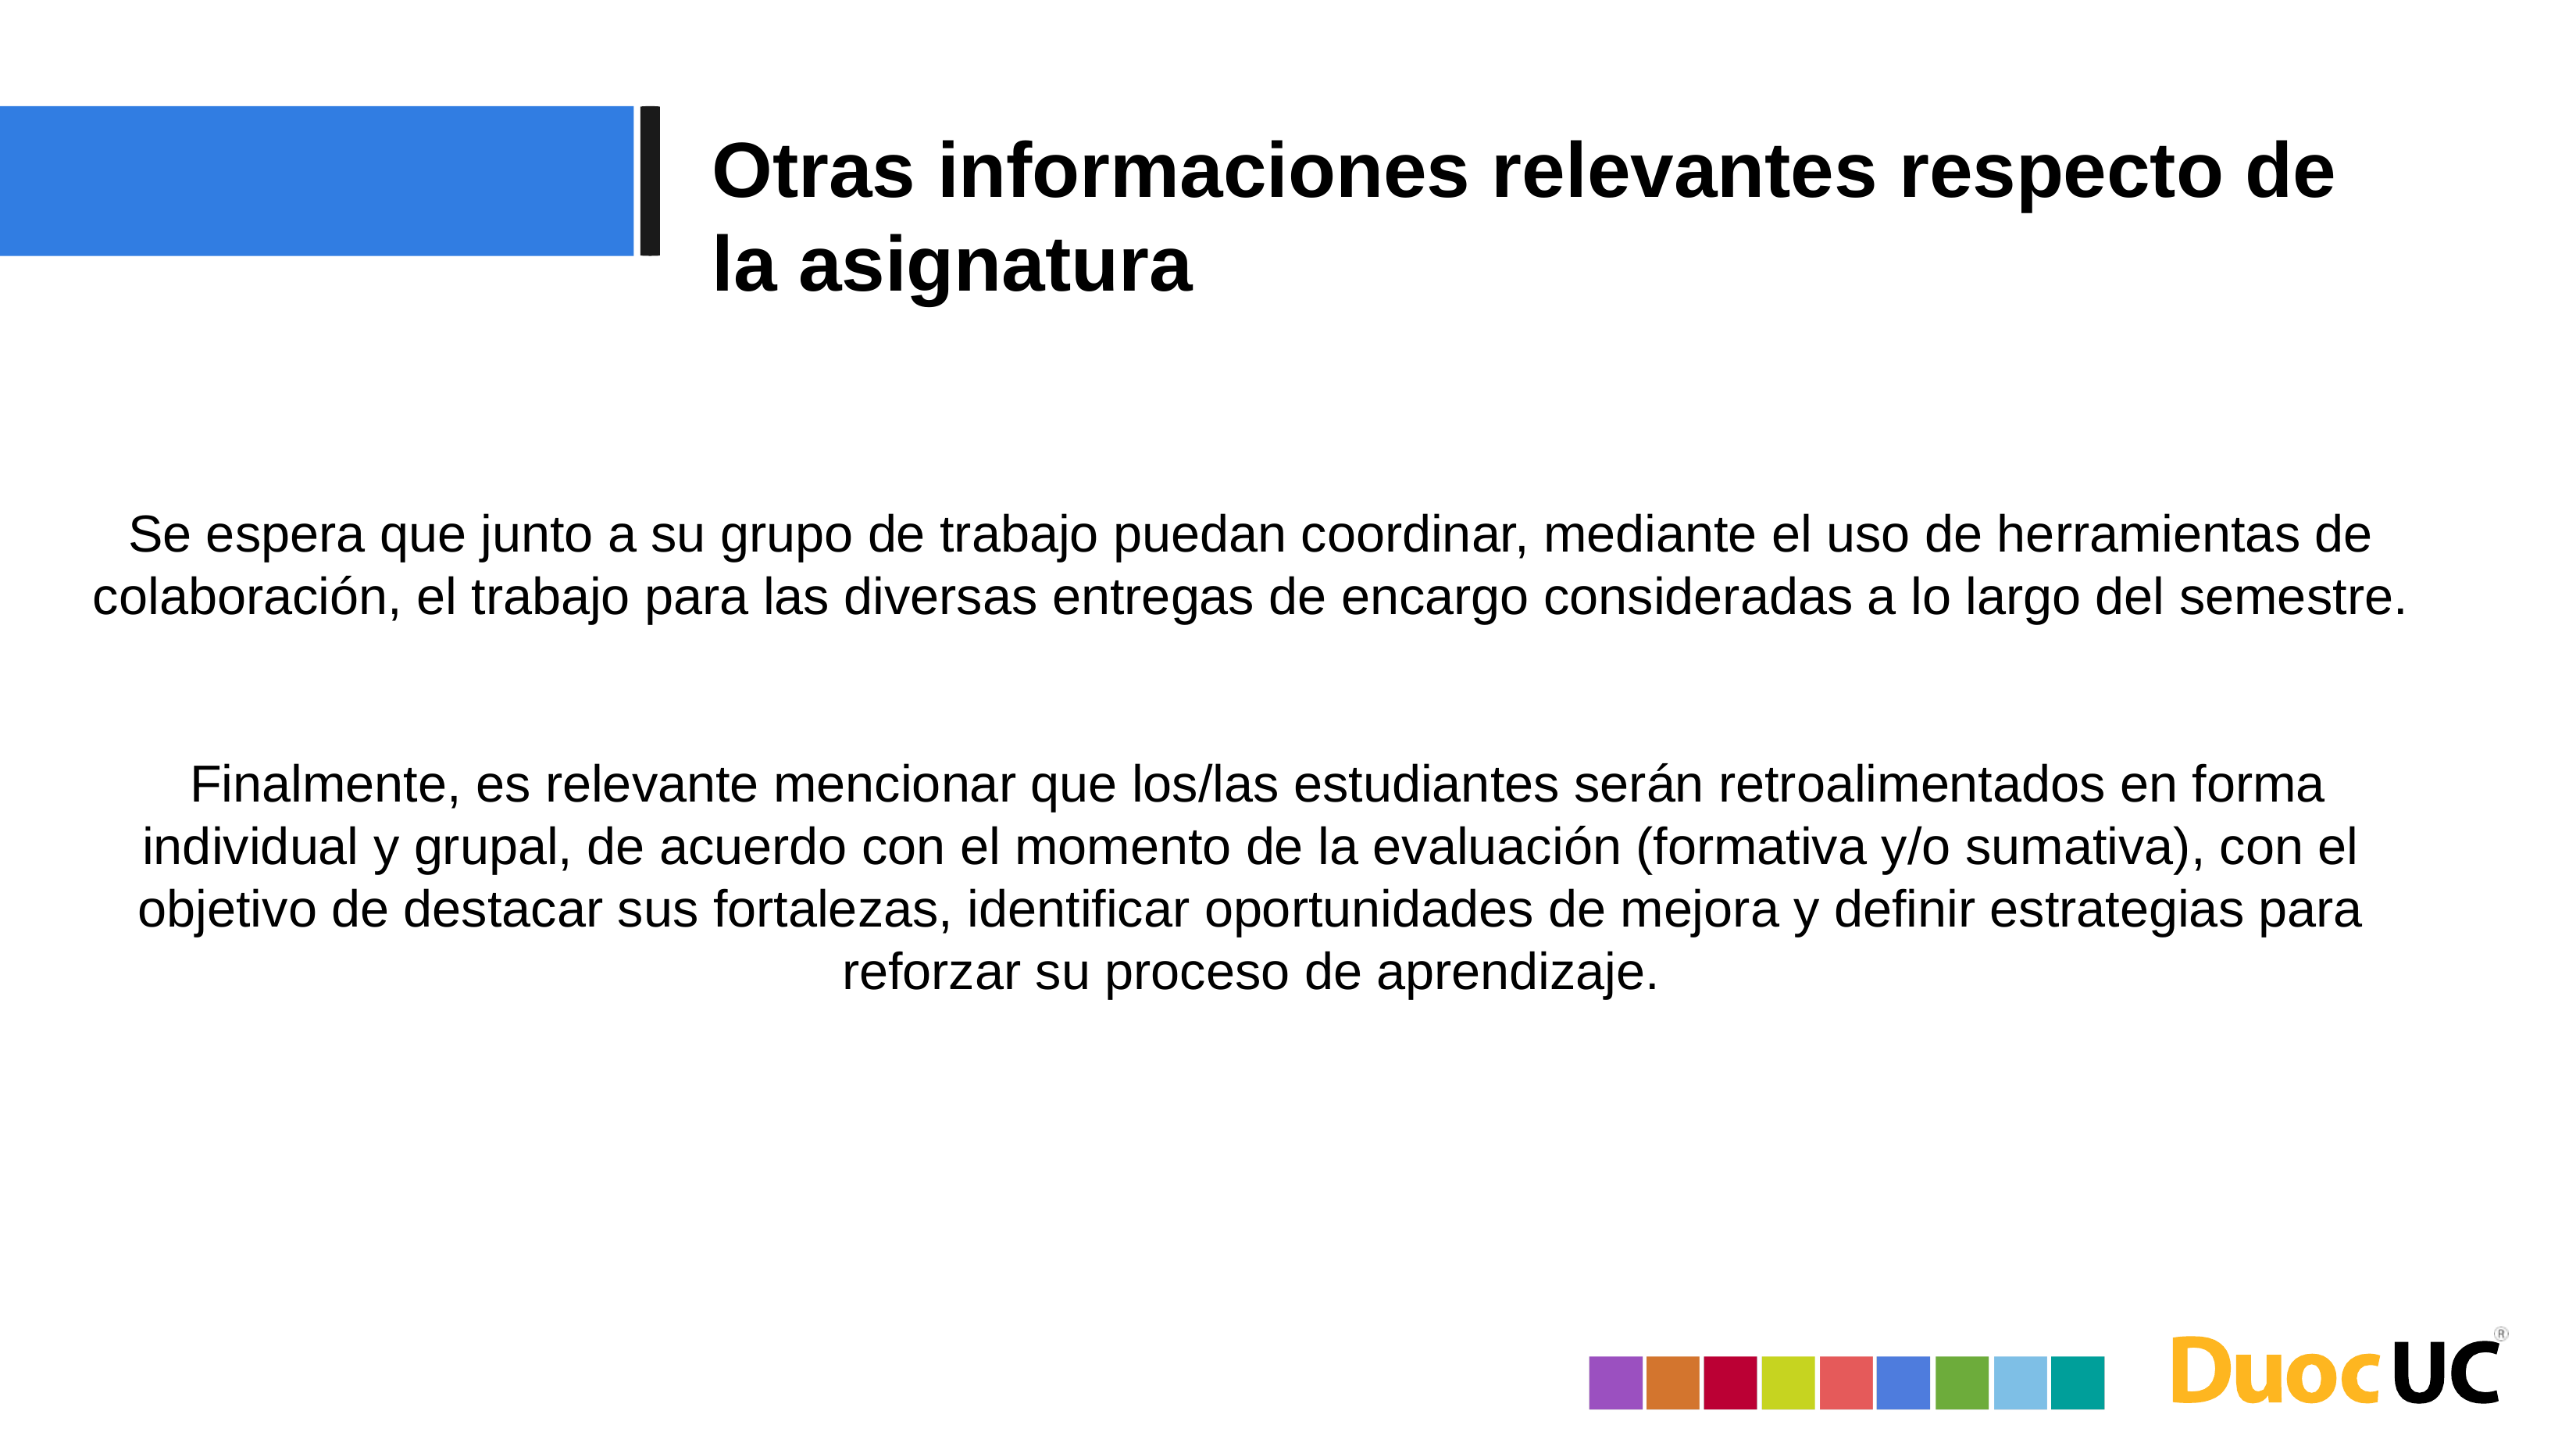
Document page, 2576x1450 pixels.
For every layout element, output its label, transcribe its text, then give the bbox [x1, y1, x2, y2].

list Otras informaciones relevantes respecto de la asignatura [712, 119, 2353, 500]
list Se espera que junto a su grupo de trabajo puedan coordinar, mediante el uso de herramientas de colaboración, el trabajo para las diversas entregas de encargo consideradas a lo largo del semestre. Finalmente, es relevante mencionar que los/las estudiantes serán retroalimentados en forma individual y grupal, de acuerdo con el momento de la evaluación (formativa y/o sumativa), con el objetivo de destacar sus fortalezas, identificar oportunidades de mejora y definir estrategias para reforzar su proceso de aprendizaje. [73, 500, 2430, 1330]
picture [2494, 1327, 2509, 1341]
picture [1579, 1330, 2121, 1434]
